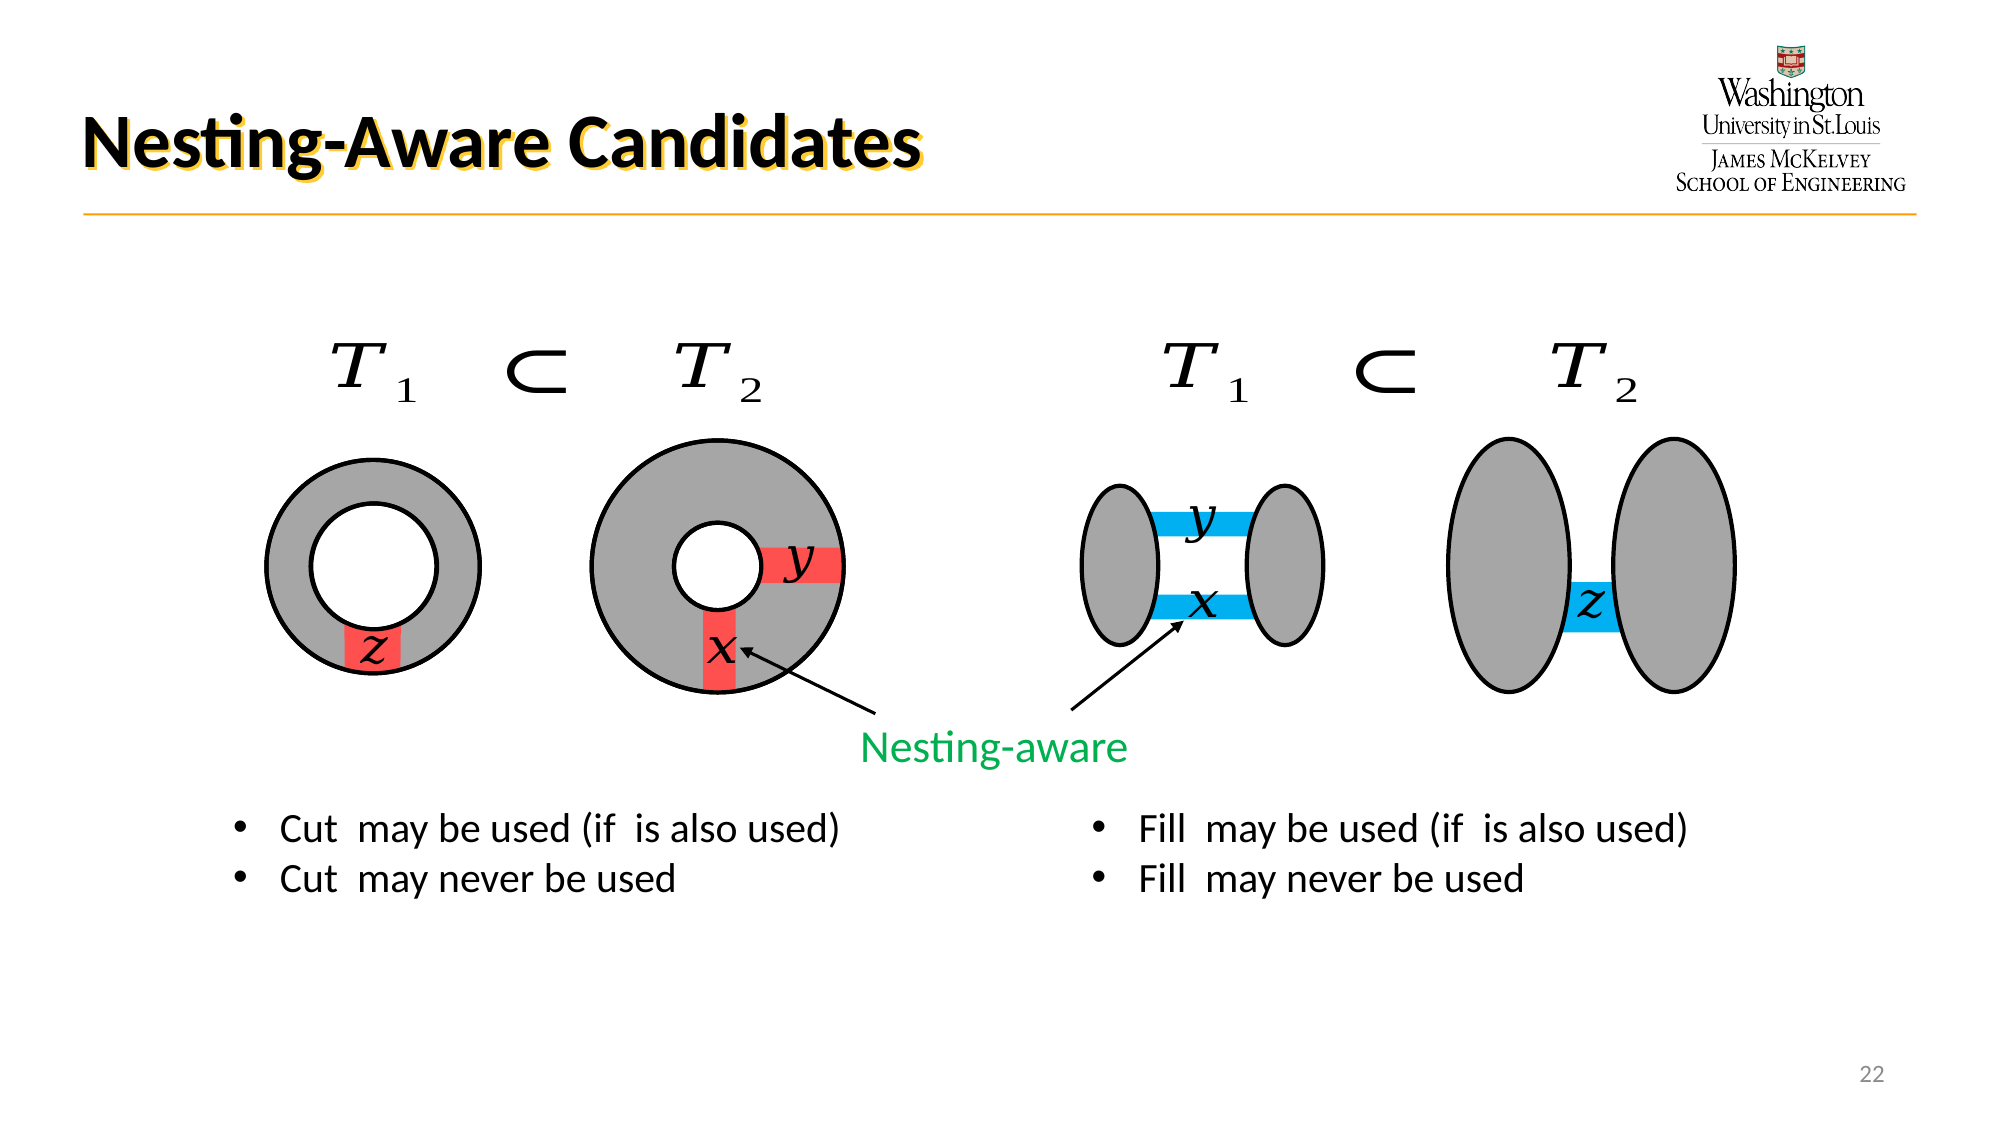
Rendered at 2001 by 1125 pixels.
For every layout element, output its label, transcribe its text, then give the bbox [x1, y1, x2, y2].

title Nesting-Aware Candidates [66, 36, 1534, 237]
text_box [1081, 333, 1736, 693]
text_box [589, 438, 846, 695]
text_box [739, 620, 1185, 780]
slide_number 22 [1433, 1042, 1900, 1103]
picture [1665, 34, 1917, 203]
text_box [264, 457, 482, 676]
